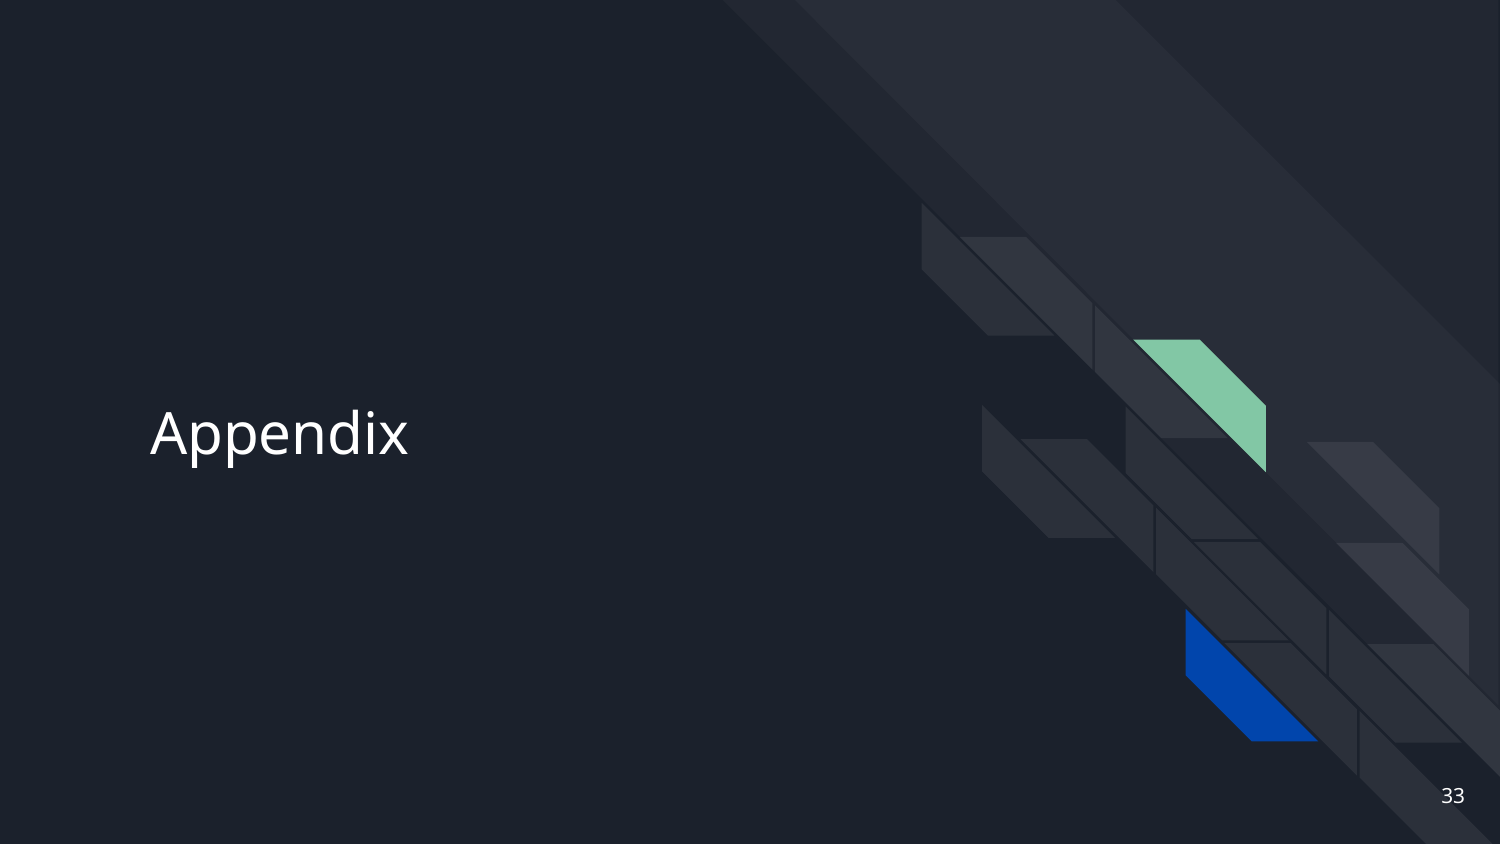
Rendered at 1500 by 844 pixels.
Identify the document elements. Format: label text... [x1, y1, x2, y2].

title Appendix [135, 142, 888, 720]
slide_number ‹#› [1389, 764, 1480, 830]
